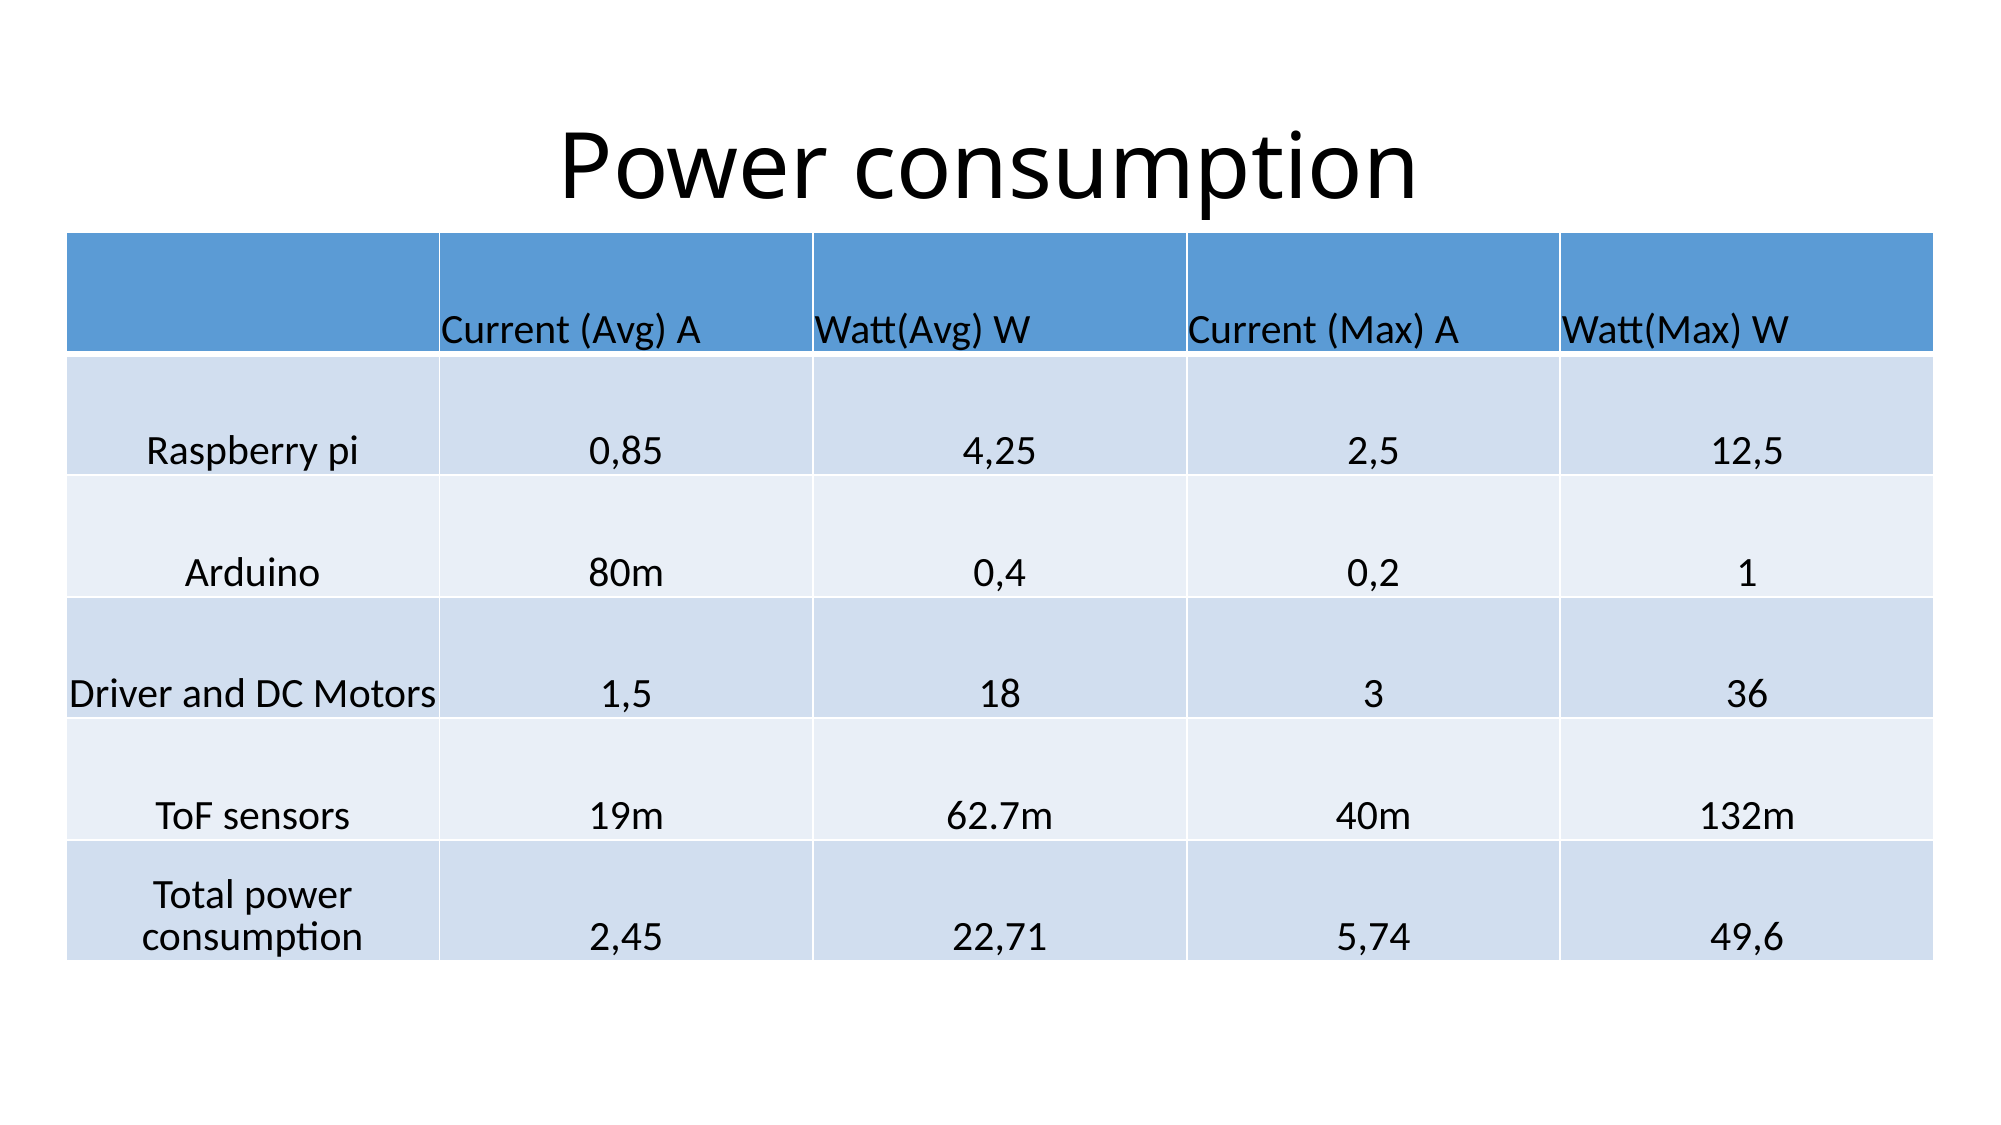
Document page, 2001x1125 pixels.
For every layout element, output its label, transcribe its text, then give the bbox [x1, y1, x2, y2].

table_cell 22,71 [814, 841, 1186, 960]
table_cell 80m [440, 476, 812, 596]
table_header Current (Avg) A [440, 233, 812, 351]
table_cell 40m [1188, 719, 1559, 839]
table_cell 2,45 [440, 841, 812, 960]
table_cell 3 [1188, 598, 1559, 717]
table_cell Raspberry pi [67, 357, 439, 474]
table_header Watt(Avg) W [814, 233, 1186, 351]
table_cell 19m [440, 719, 812, 839]
table_cell 1 [1561, 476, 1933, 596]
table_cell 0,85 [440, 357, 812, 474]
table_cell 12,5 [1561, 357, 1933, 474]
table_cell Arduino [67, 476, 439, 596]
table_cell Total power consumption [67, 841, 439, 960]
table_header Watt(Max) W [1561, 233, 1933, 351]
table_cell 2,5 [1188, 357, 1559, 474]
table_cell 18 [814, 598, 1186, 717]
table_cell 0,2 [1188, 476, 1559, 596]
table_cell ToF sensors [67, 719, 439, 839]
table_cell 5,74 [1188, 841, 1559, 960]
table_cell 36 [1561, 598, 1933, 717]
table_cell 4,25 [814, 357, 1186, 474]
title Power consumption [138, 60, 1864, 231]
table_cell 49,6 [1561, 841, 1933, 960]
table_cell 0,4 [814, 476, 1186, 596]
table_cell 132m [1561, 719, 1933, 839]
table_header Current (Max) A [1188, 233, 1559, 351]
table_cell 1,5 [440, 598, 812, 717]
table_cell Driver and DC Motors [67, 598, 439, 717]
table_header [67, 233, 439, 351]
table_cell 62.7m [814, 719, 1186, 839]
